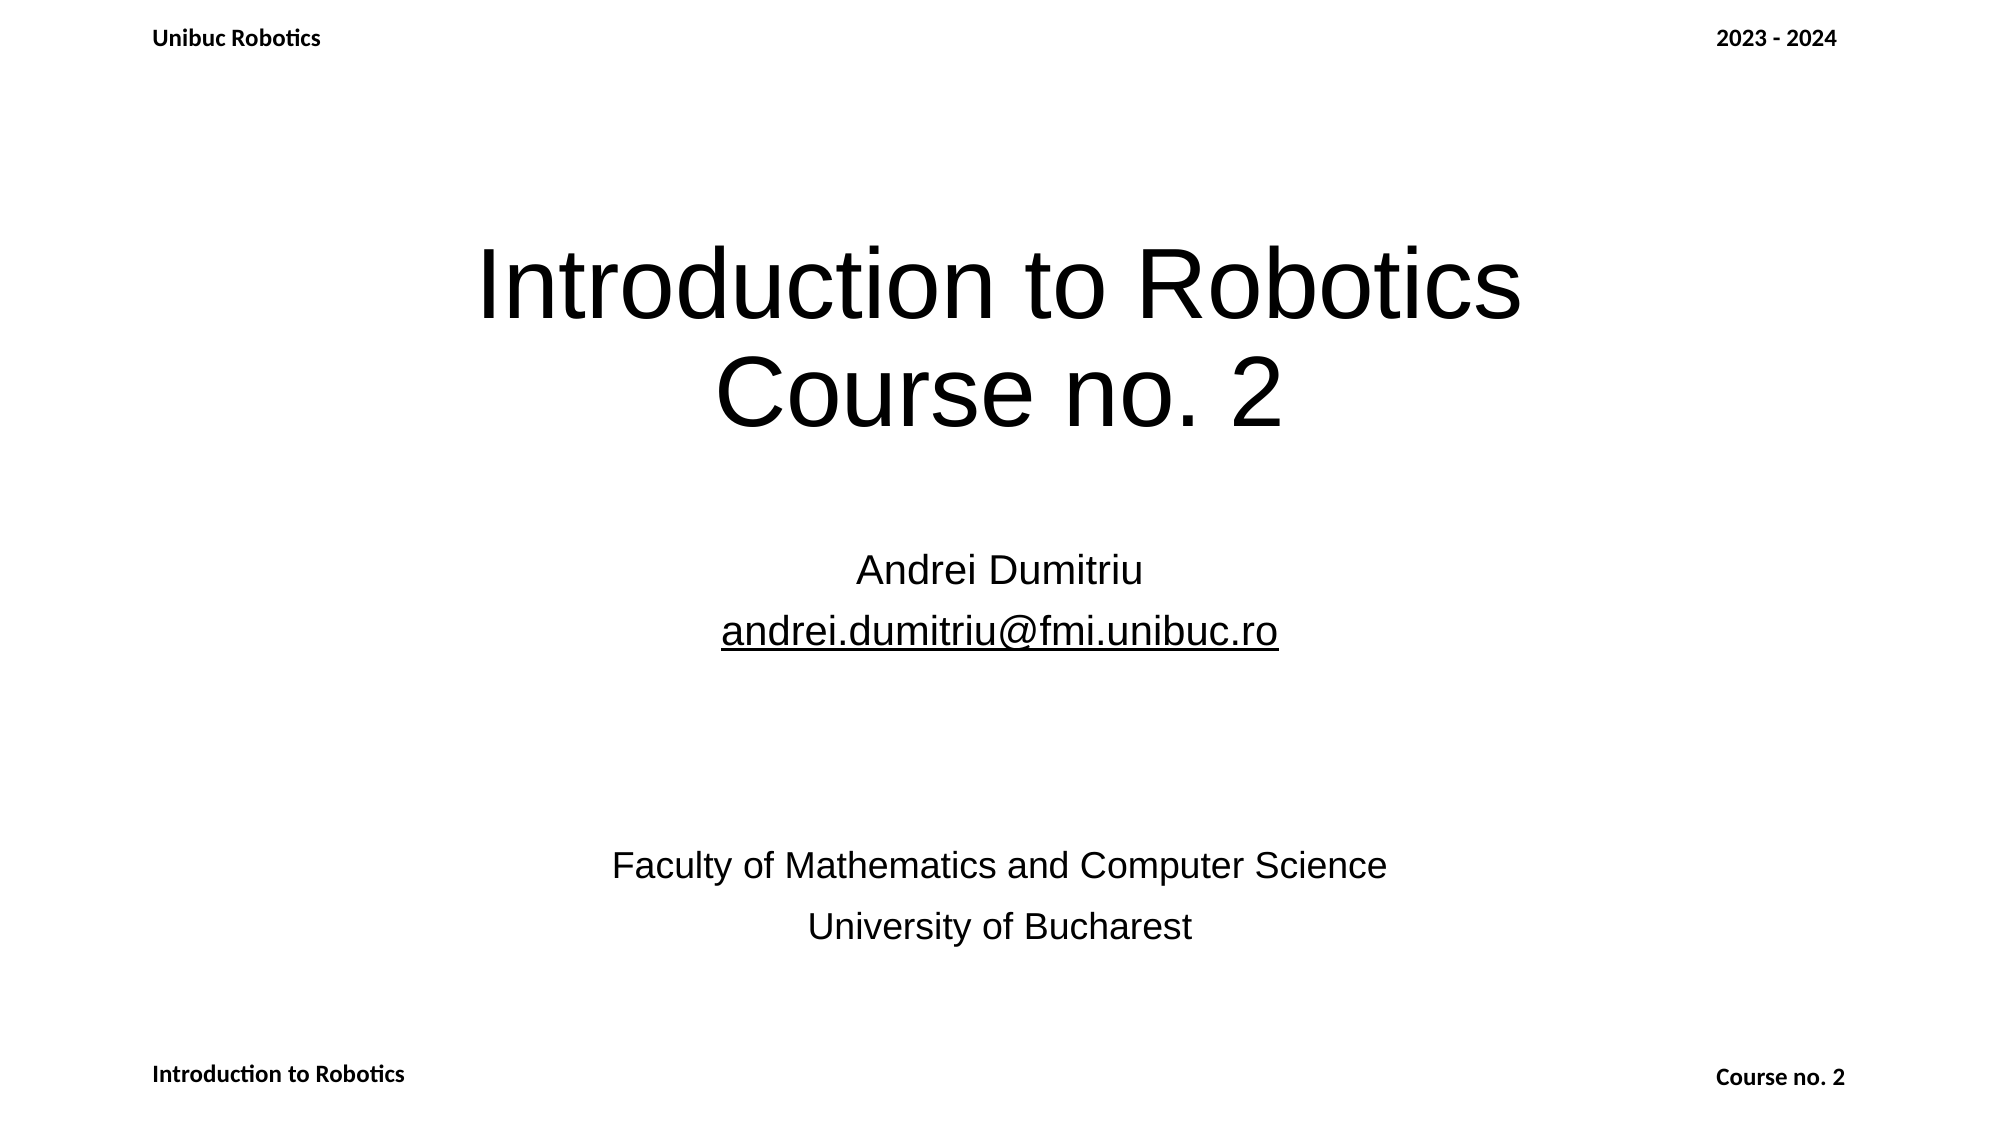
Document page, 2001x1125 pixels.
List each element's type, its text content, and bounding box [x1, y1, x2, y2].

text_box Faculty of Mathematics and Computer Science University of Bucharest [592, 771, 1407, 1000]
subtitle Andrei Dumitriu andrei.dumitriu@fmi.unibuc.ro [249, 540, 1750, 728]
title Introduction to Robotics Course no. 2 [249, 184, 1750, 540]
